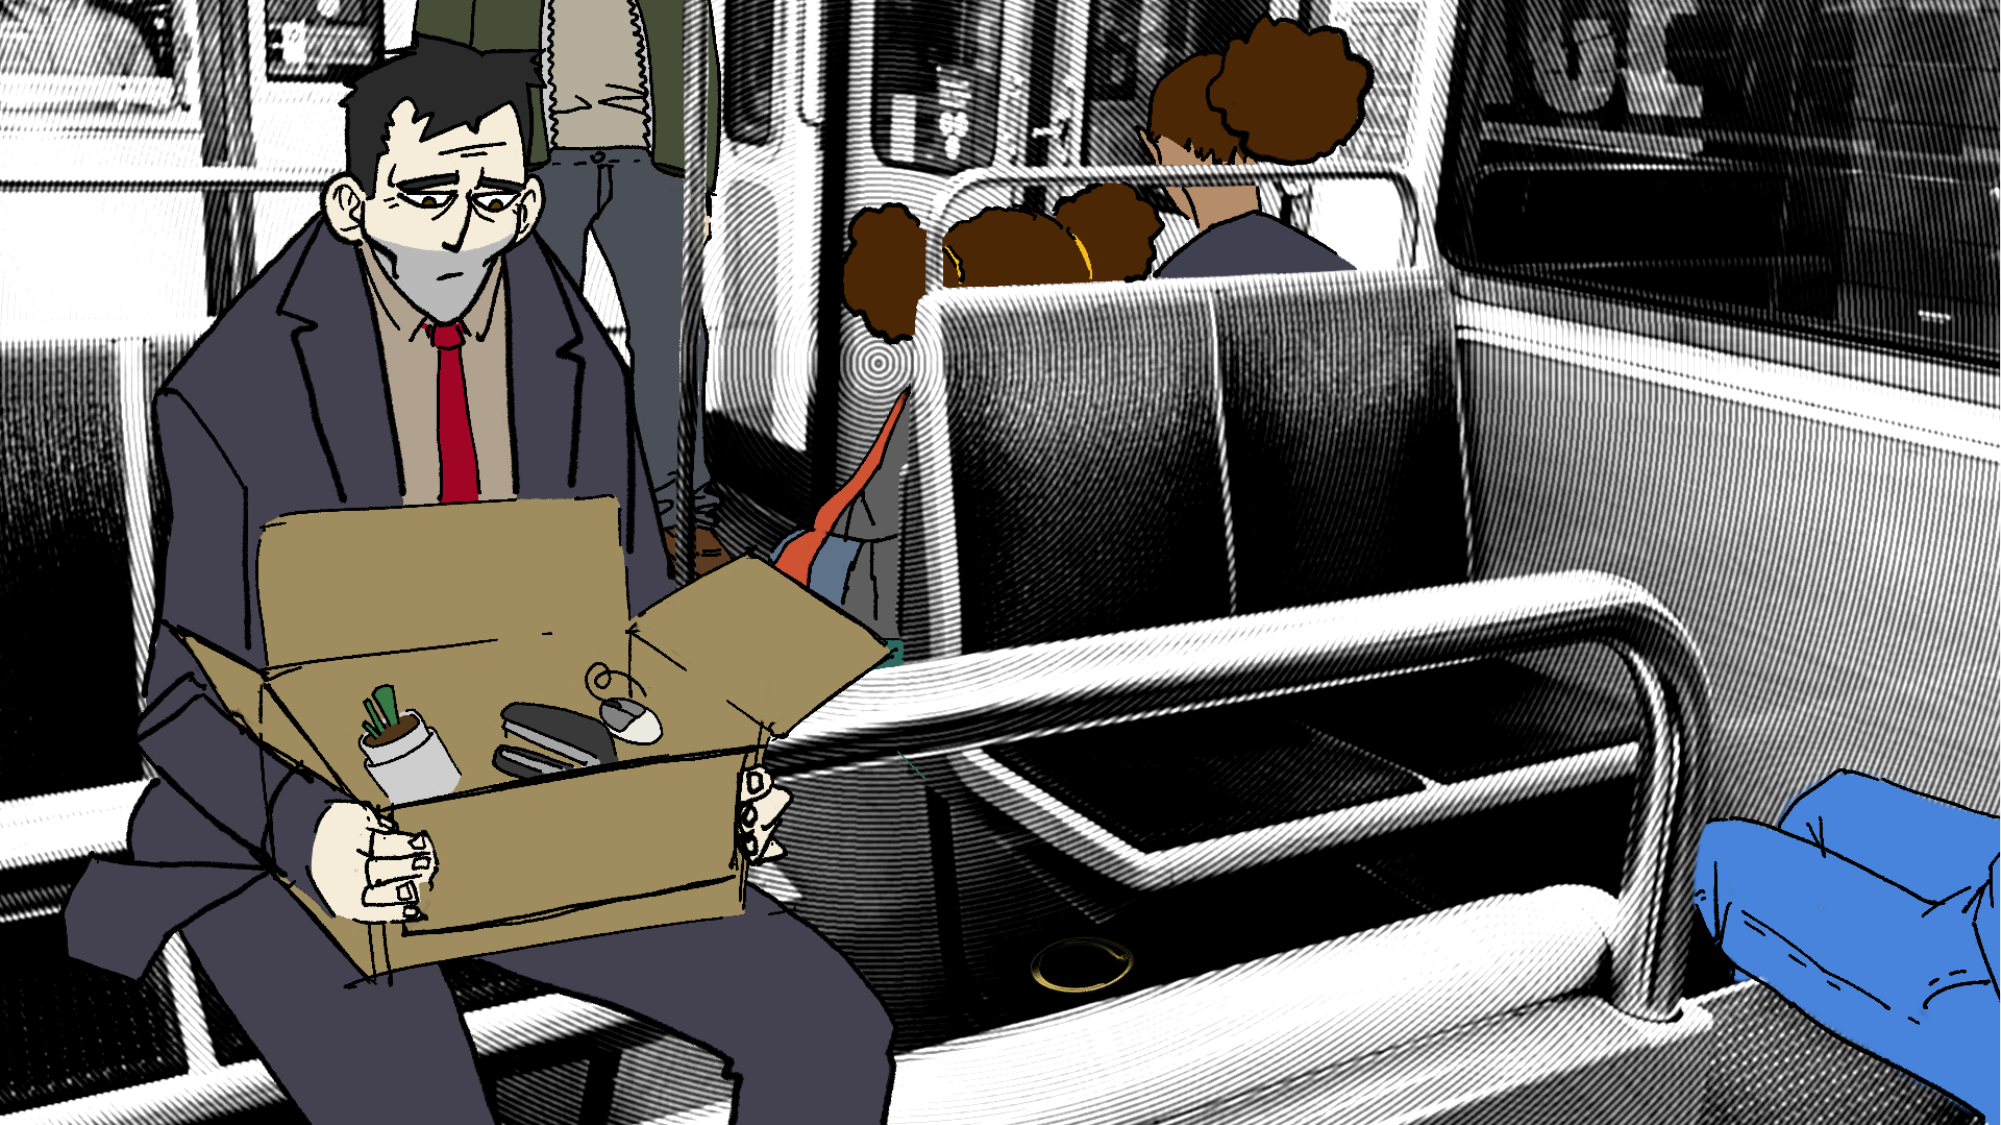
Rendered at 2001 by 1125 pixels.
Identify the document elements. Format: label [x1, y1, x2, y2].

picture [0, 0, 2001, 1125]
text_box [999, 933, 1147, 994]
text_box [1687, 778, 2000, 1043]
